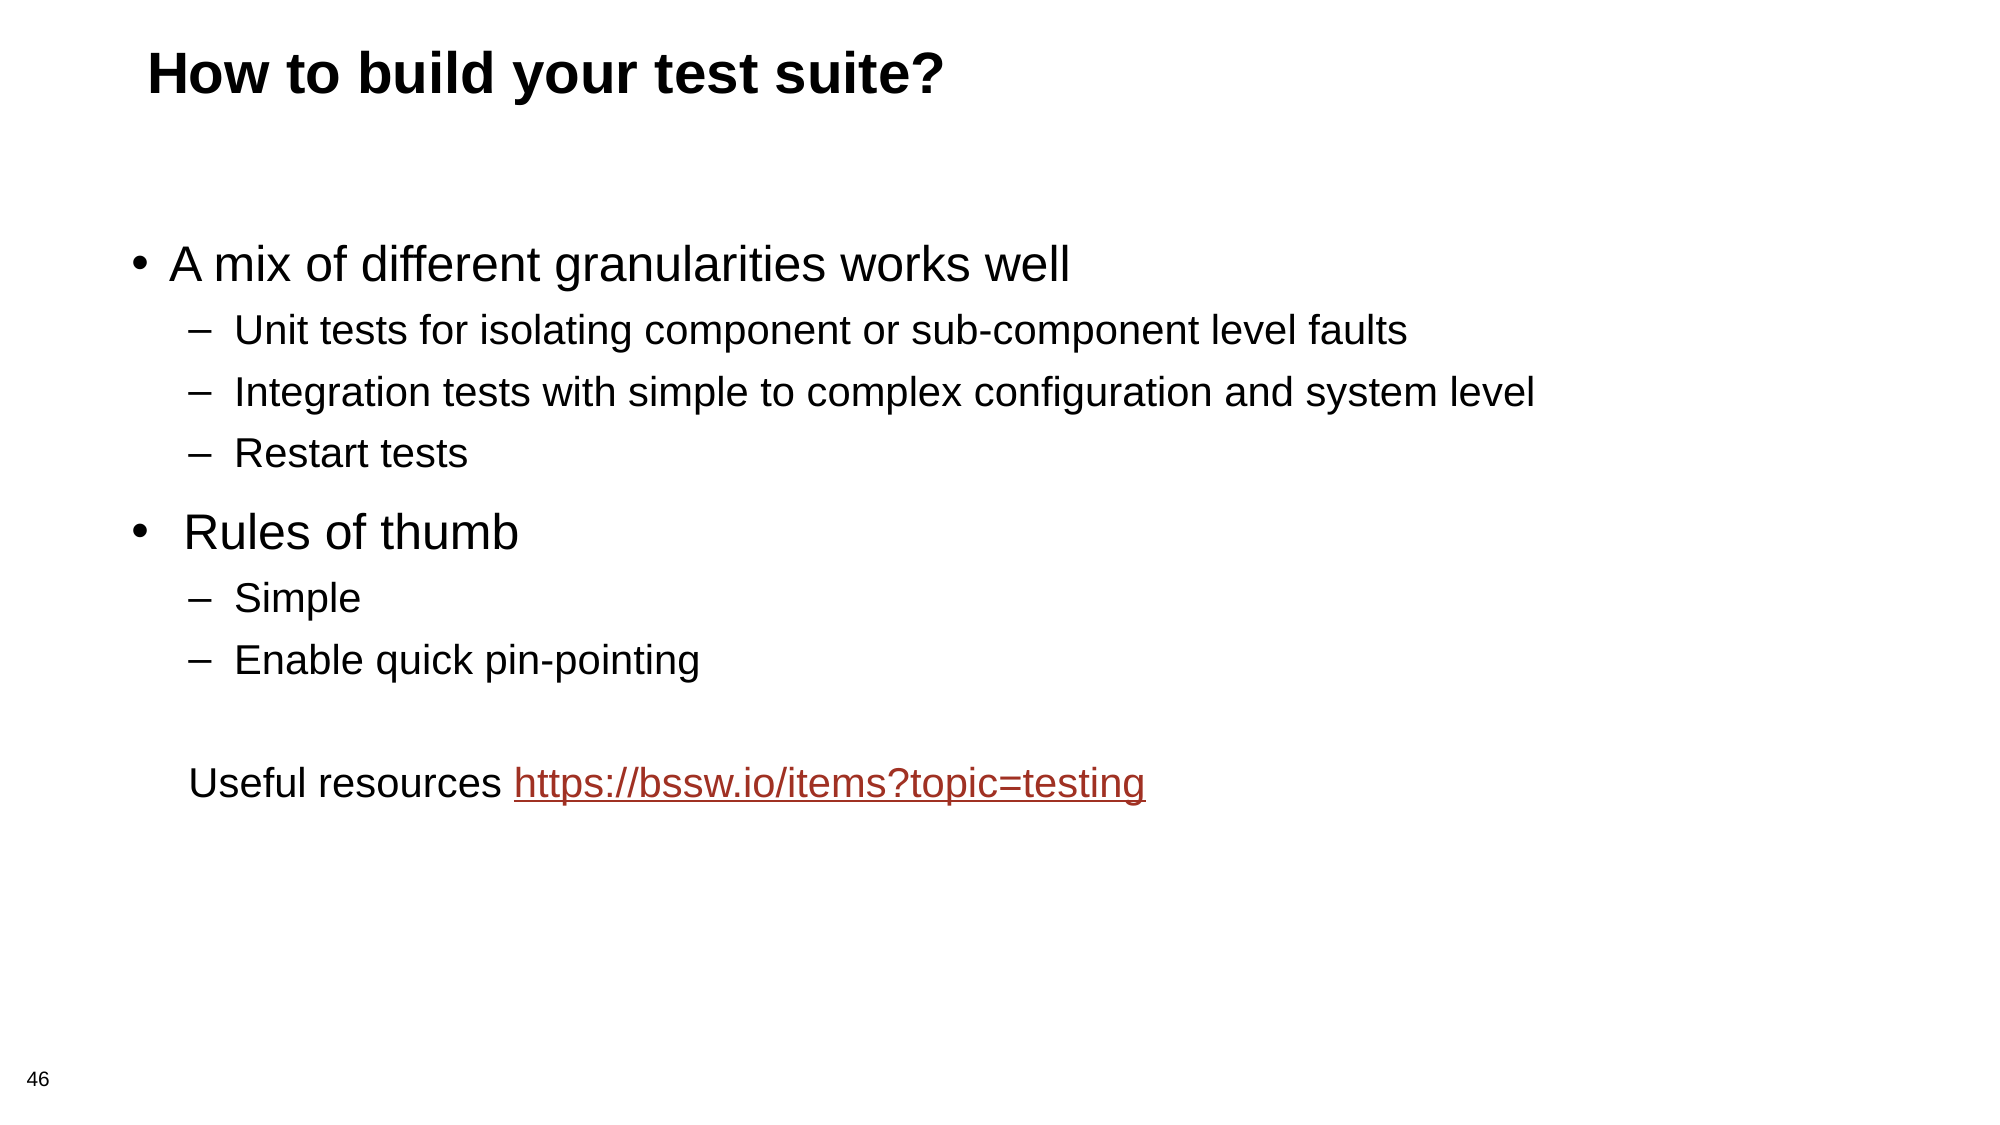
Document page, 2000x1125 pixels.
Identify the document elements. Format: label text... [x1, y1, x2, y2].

list A mix of different granularities works well Unit tests for isolating component or sub-component level faults Integration tests with simple to complex configuration and system level Restart tests Rules of thumb Simple Enable quick pin-pointing Useful resources https://bssw.io/items?topic=testing [116, 230, 1982, 895]
title How to build your test suite? [131, 38, 1482, 123]
